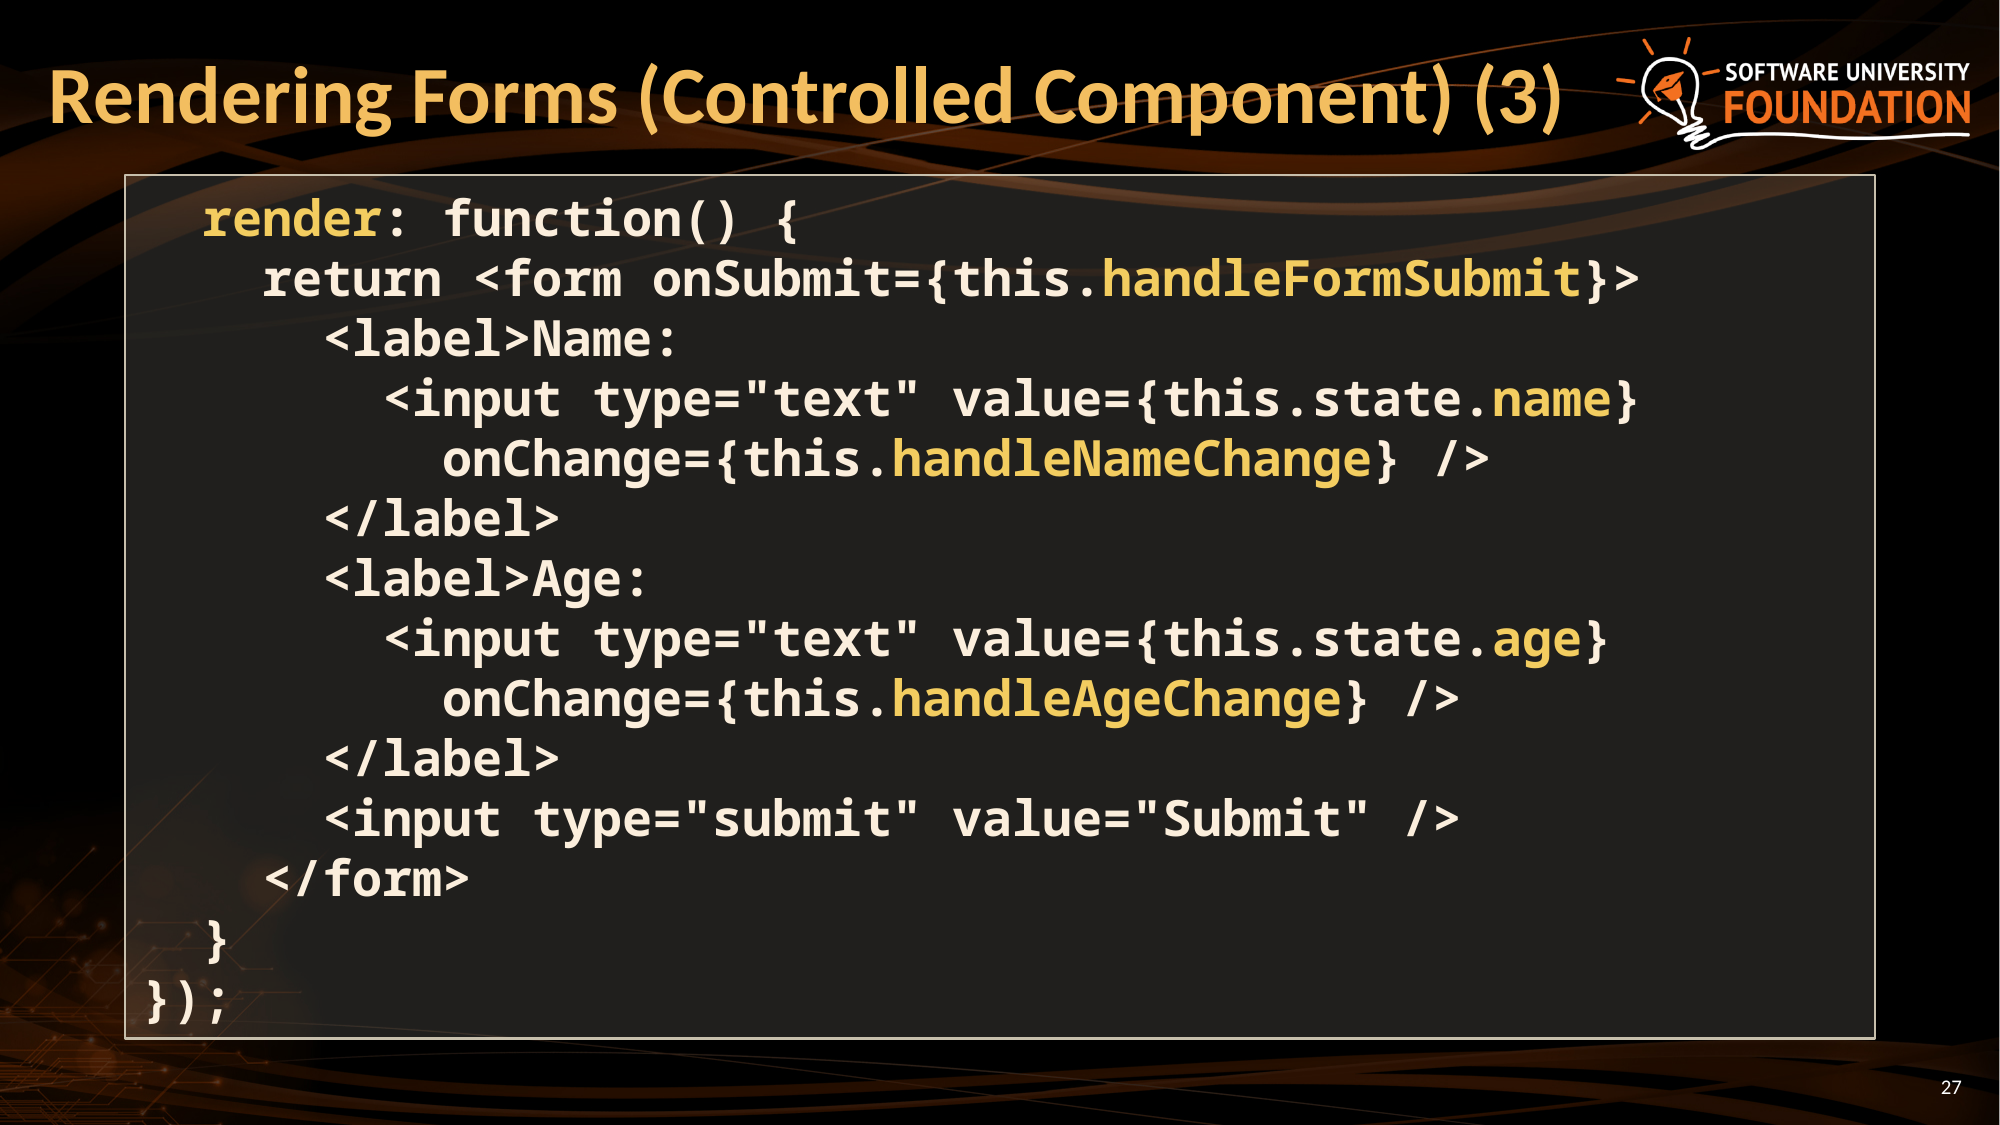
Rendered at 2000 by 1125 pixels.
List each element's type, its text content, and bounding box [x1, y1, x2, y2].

picture [0, 0, 2000, 1125]
slide_number 27 [1897, 1070, 1968, 1103]
title Rendering Forms (Controlled Component) (3) [30, 6, 1602, 189]
text_box render: function() { return <form onSubmit={this.handleFormSubmit}> <label>Name: <input type="text" value={this.state.name} onChange={this.handleNameChange} /> </label> <label>Age: <input type="text" value={this.state.age} onChange={this.handleAgeChange} /> </label> <input type="submit" value="Submit" /> </form> } }); [124, 174, 1875, 1039]
